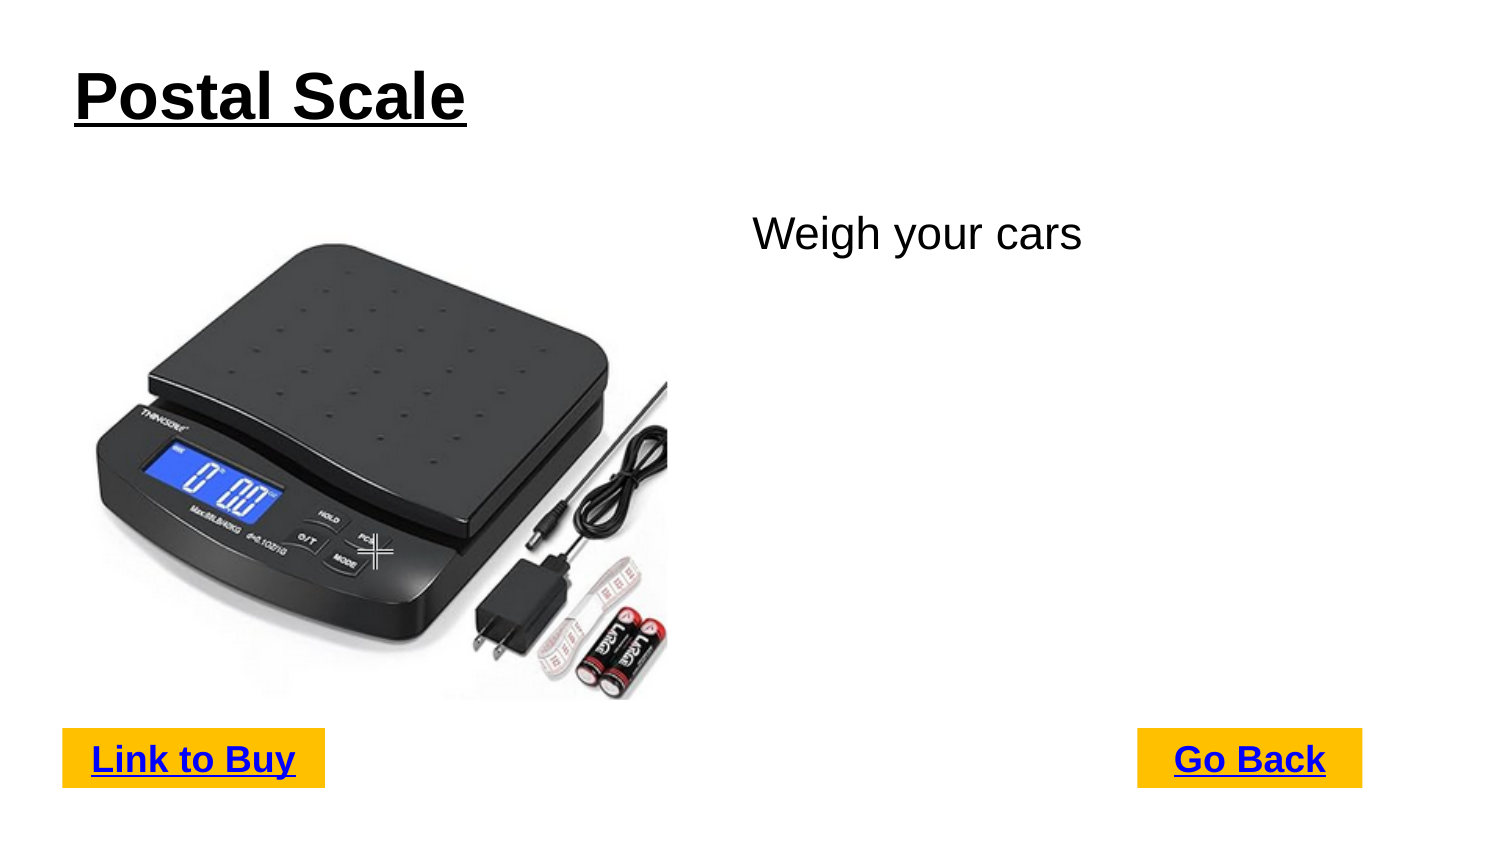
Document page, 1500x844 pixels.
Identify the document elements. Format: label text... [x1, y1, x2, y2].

picture [87, 214, 680, 711]
text_box Weigh your cars [737, 196, 1463, 267]
text_box Go Back [1137, 728, 1363, 788]
text_box Postal Scale [62, 46, 1413, 139]
text_box Link to Buy [62, 728, 325, 788]
